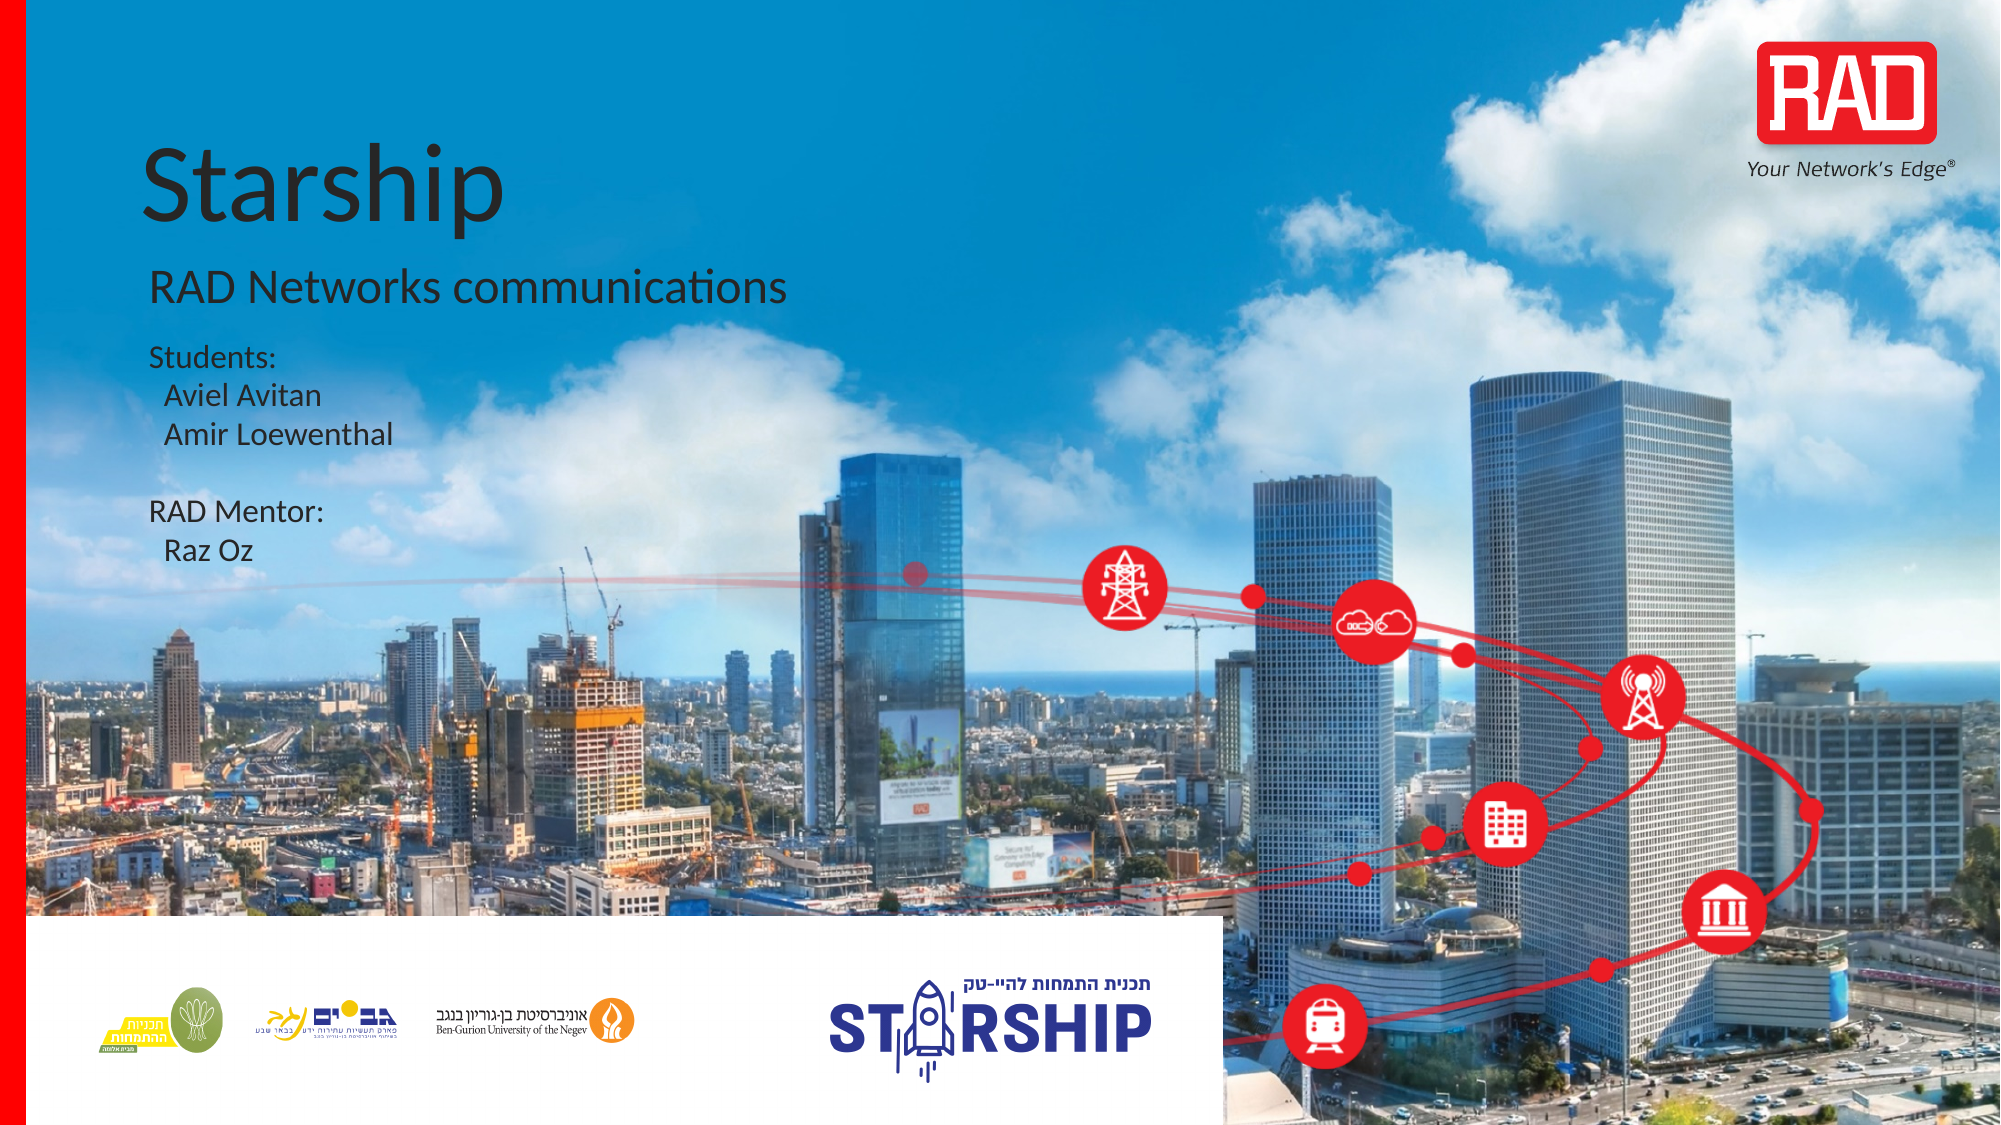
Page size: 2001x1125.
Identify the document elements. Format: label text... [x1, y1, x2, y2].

list RAD Networks communications [134, 246, 1234, 326]
list Students: Aviel Avitan Amir Loewenthal RAD Mentor: Raz Oz [134, 335, 1234, 600]
title Starship [125, 122, 1225, 332]
picture [26, 0, 2000, 1125]
